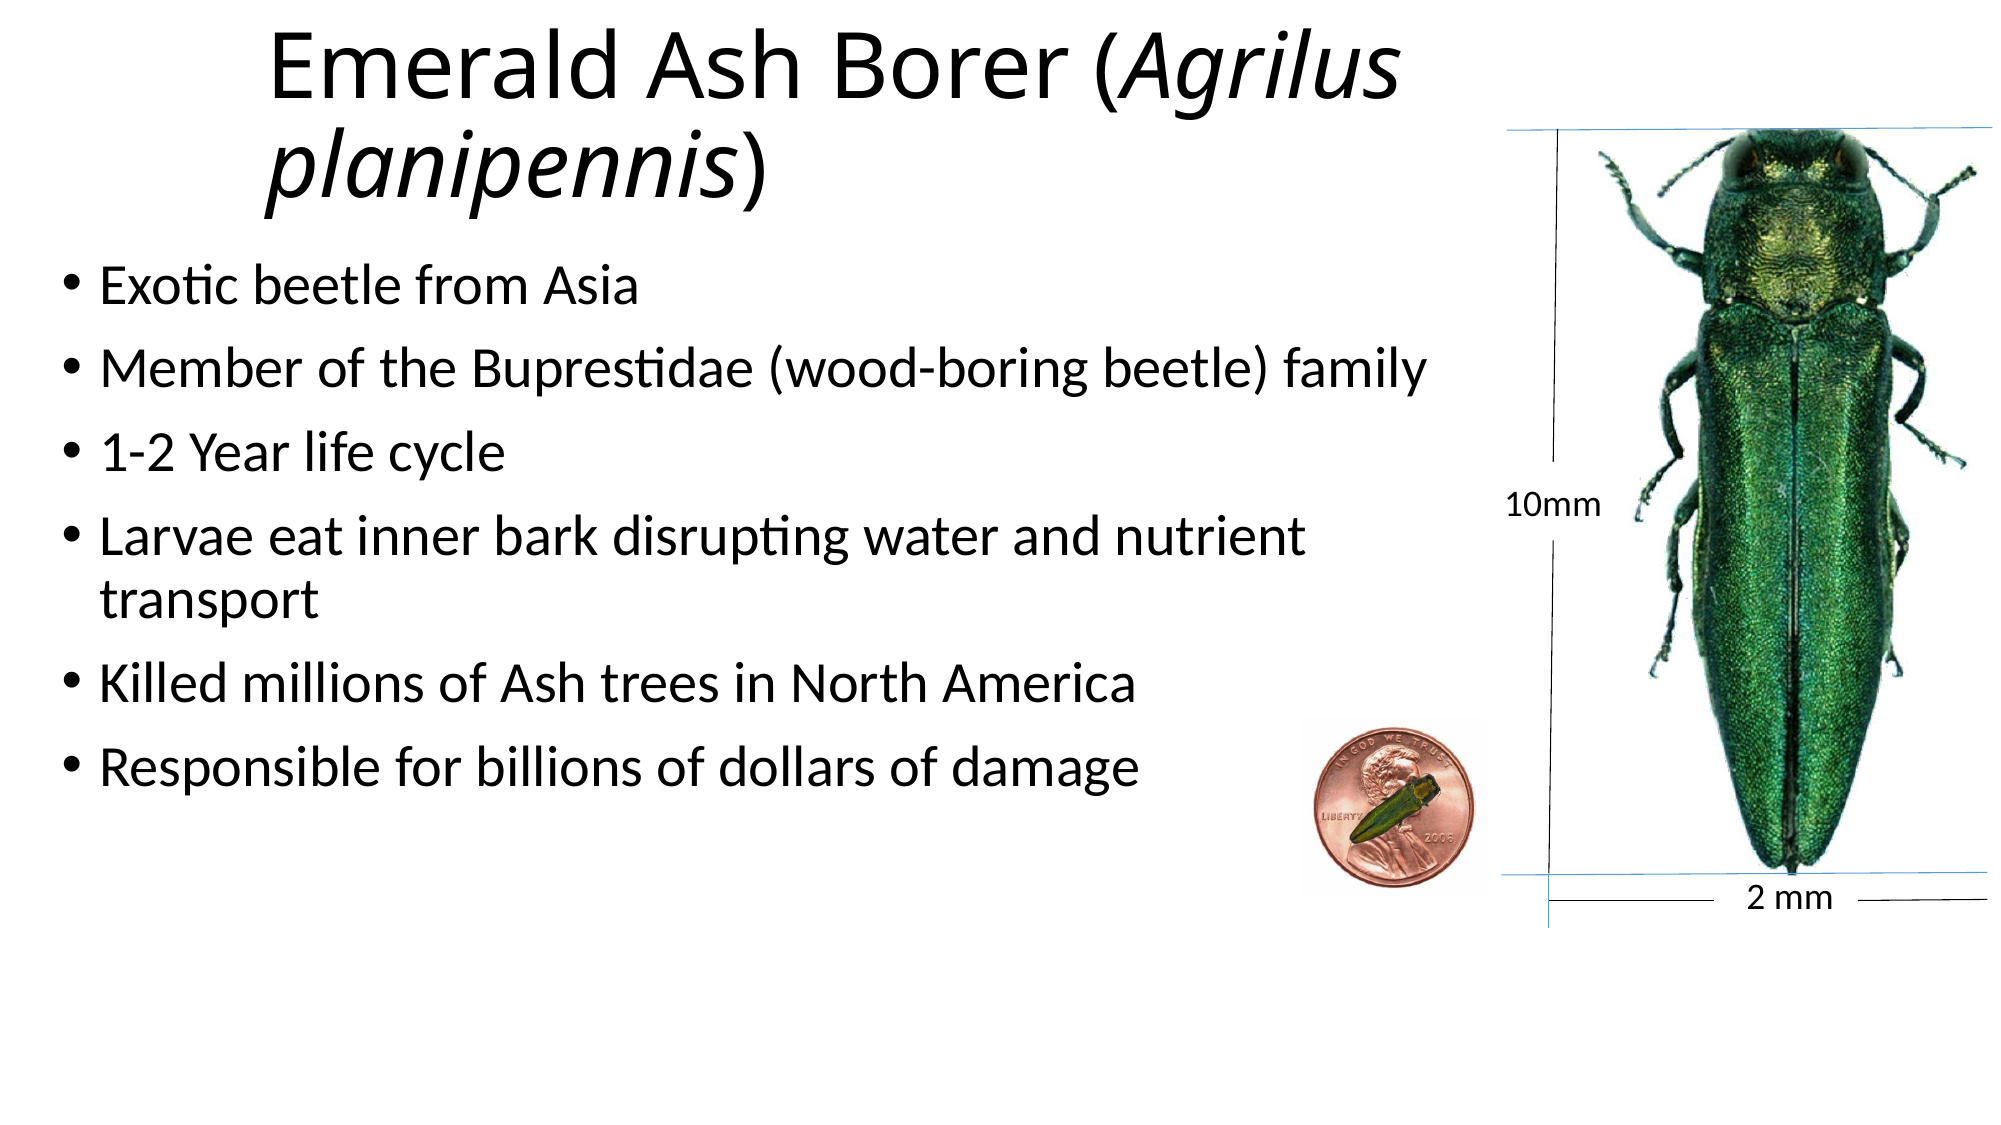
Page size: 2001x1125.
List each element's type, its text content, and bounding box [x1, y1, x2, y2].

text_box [1548, 540, 1554, 874]
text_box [1506, 127, 1993, 131]
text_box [1553, 128, 1558, 463]
list Exotic beetle from Asia Member of the Buprestidae (wood-boring beetle) family 1-2 Year life cycle Larvae eat inner bark disrupting water and nutrient transport Killed millions of Ash trees in North America Responsible for billions of dollars of damage [46, 246, 1487, 961]
title Emerald Ash Borer (Agrilus planipennis) [251, 31, 1487, 205]
text_box 2 mm [1731, 875, 1849, 925]
text_box 2 mm [1731, 864, 1849, 872]
picture [1300, 1, 2001, 960]
